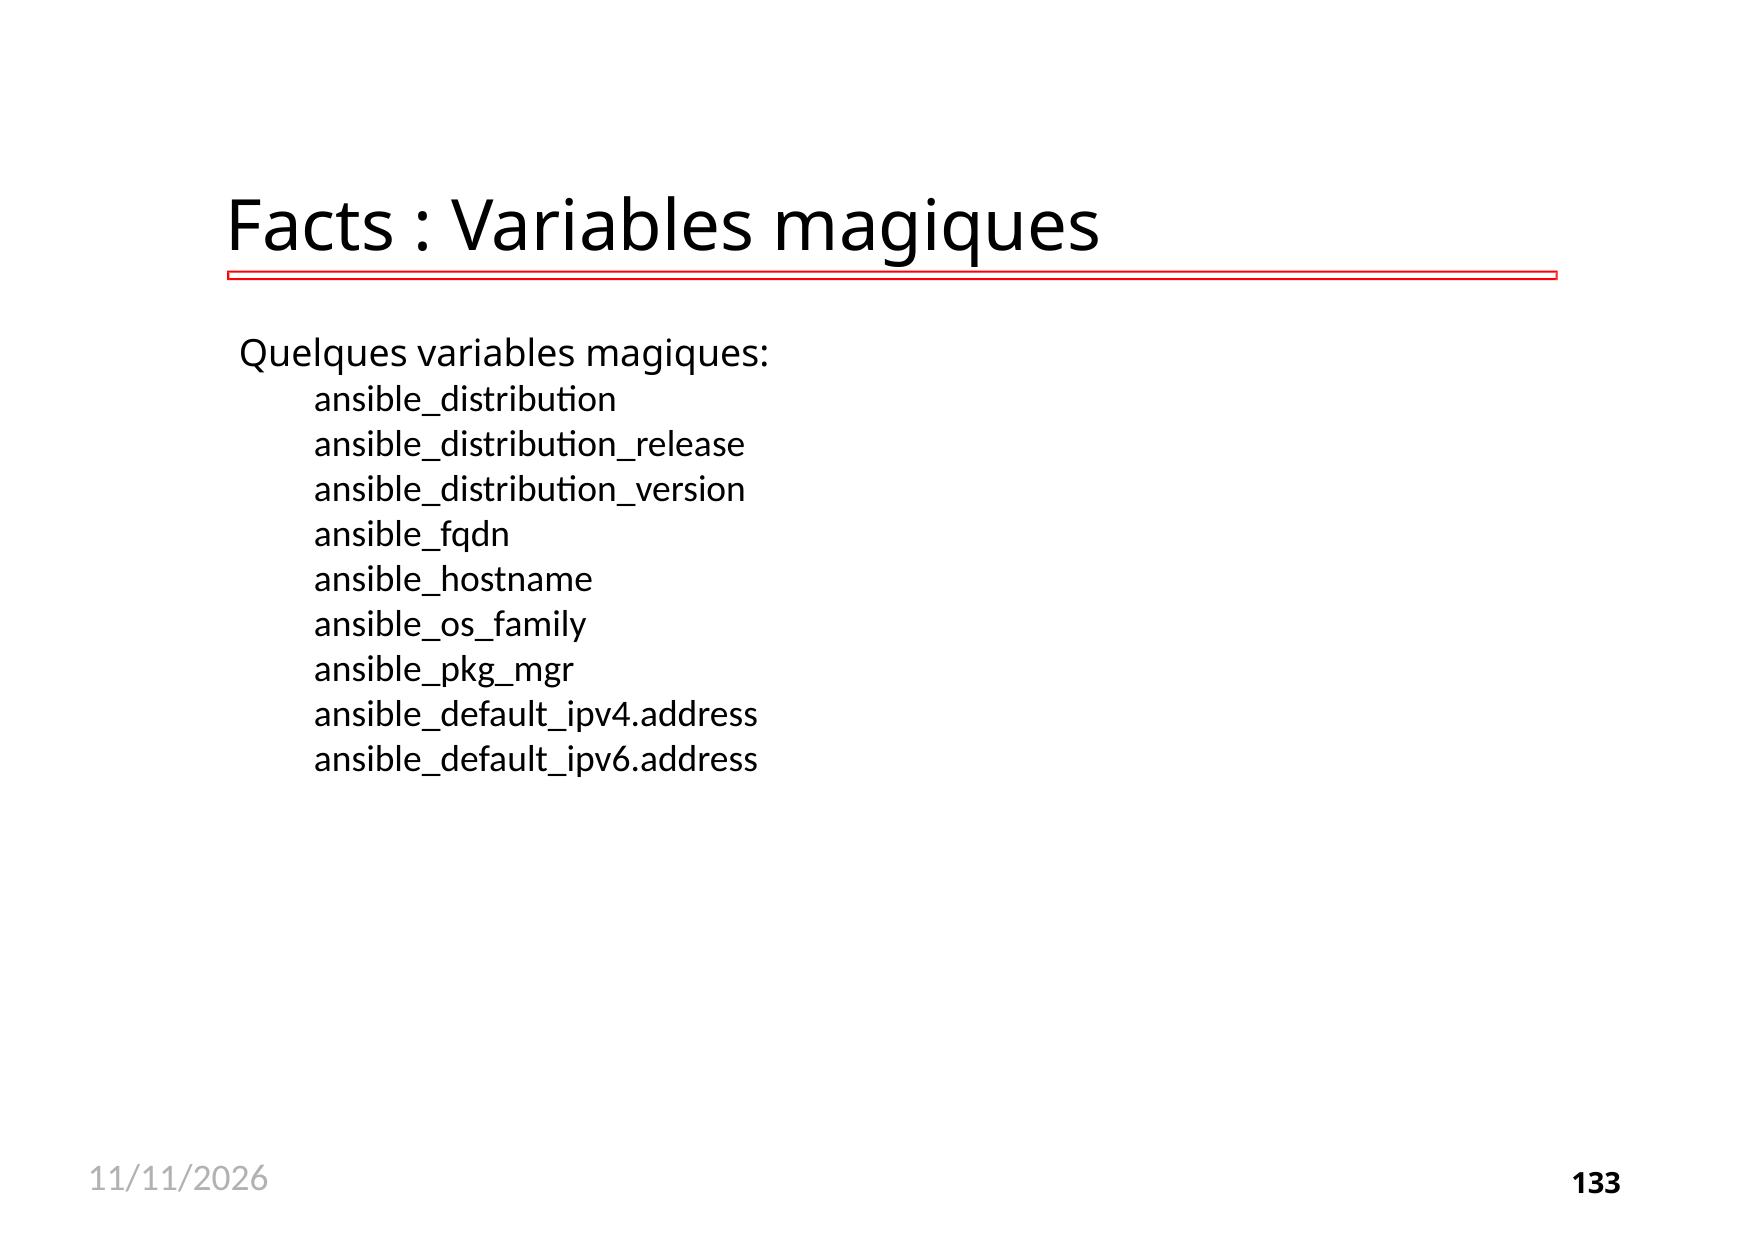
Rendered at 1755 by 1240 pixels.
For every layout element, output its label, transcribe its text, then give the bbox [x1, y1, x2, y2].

title Facts : Variables magiques [225, 179, 1559, 266]
slide_number 133 [1567, 1164, 1715, 1215]
list Quelques variables magiques: ansible_distribution ansible_distribution_release ansible_distribution_version ansible_fqdn ansible_hostname ansible_os_family ansible_pkg_mgr ansible_default_ipv4.address ansible_default_ipv6.address [238, 329, 1516, 908]
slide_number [87, 1152, 492, 1215]
